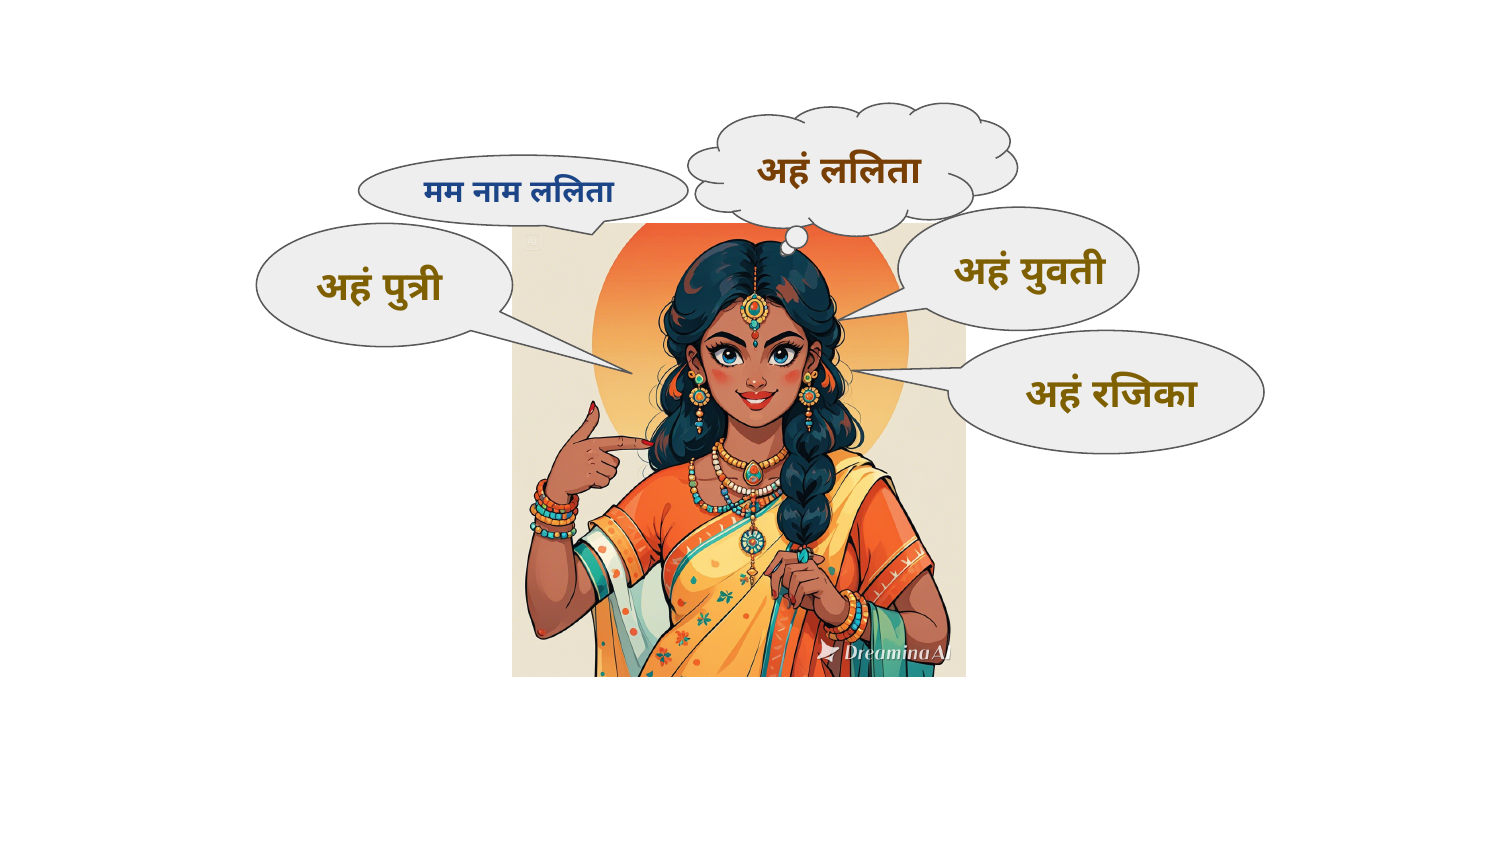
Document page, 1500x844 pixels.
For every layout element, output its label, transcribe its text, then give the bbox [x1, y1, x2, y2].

text_box [969, 330, 1229, 454]
text_box [687, 103, 1018, 221]
text_box अहं ललिता [740, 131, 949, 207]
text_box [652, 168, 688, 213]
text_box [942, 207, 1111, 229]
text_box [969, 308, 1112, 331]
text_box [1238, 358, 1265, 426]
text_box [256, 223, 507, 347]
text_box अहं पुत्री [293, 245, 476, 324]
text_box अहं युवती [968, 229, 1139, 308]
text_box मम नाम ललिता [395, 156, 652, 224]
text_box अहं रजिका [996, 352, 1238, 431]
picture [512, 223, 966, 677]
text_box [358, 168, 395, 213]
